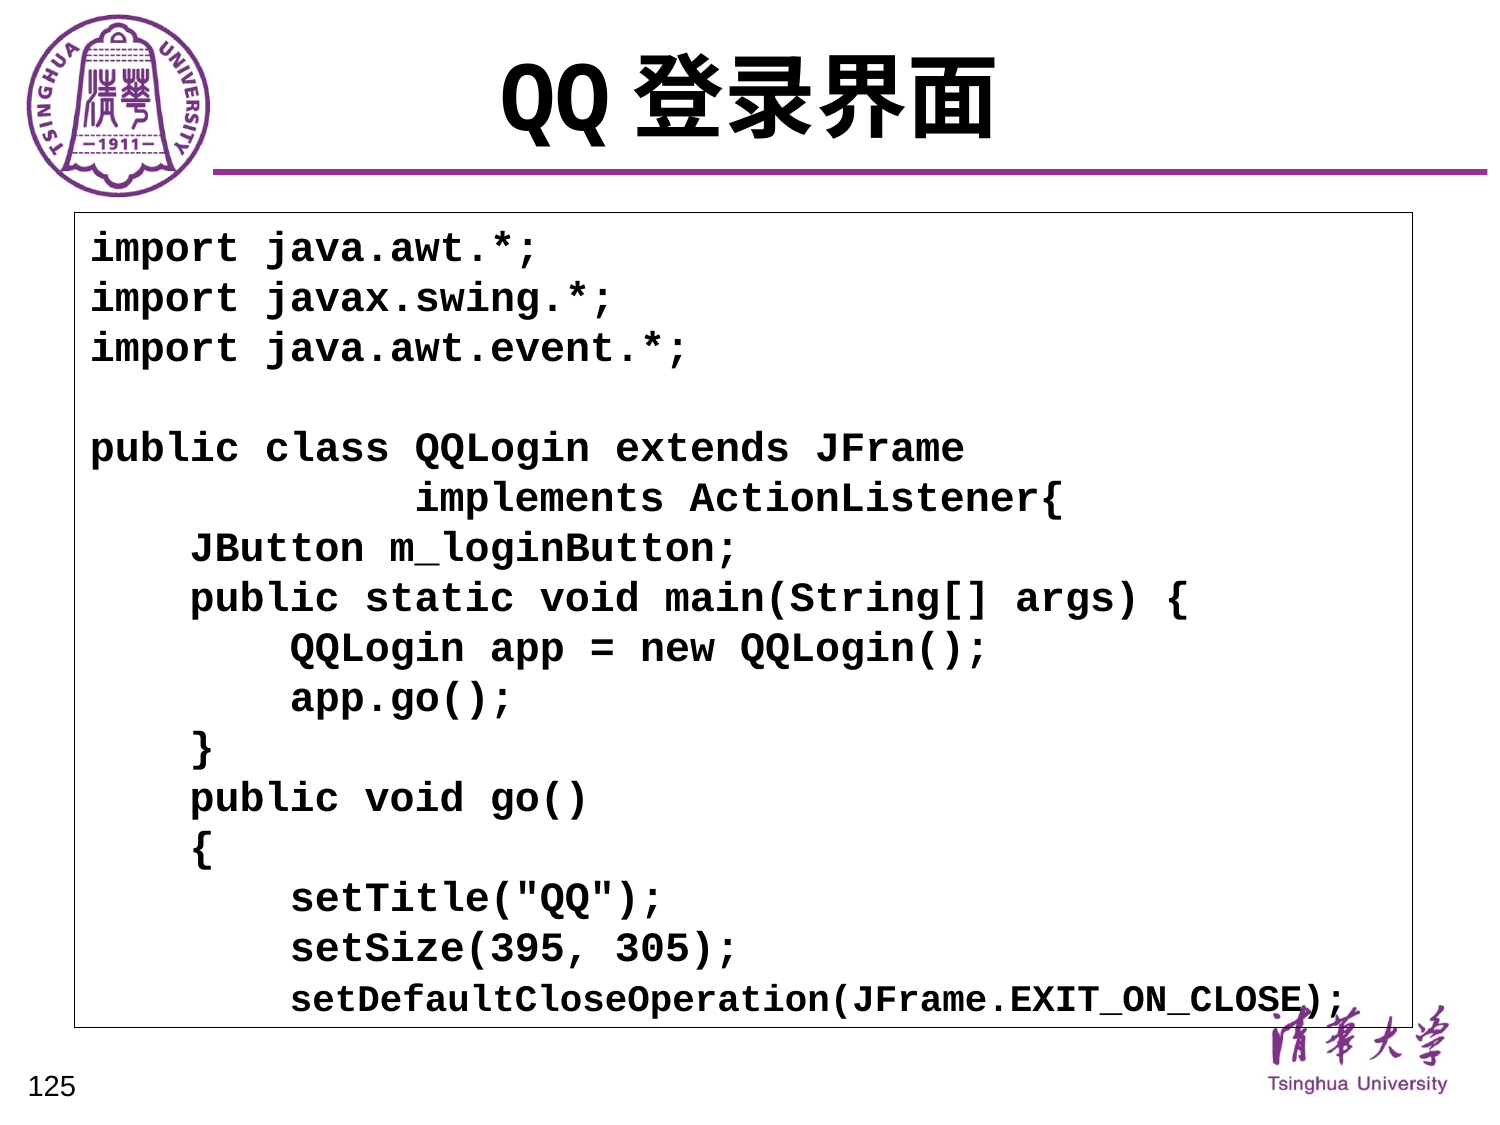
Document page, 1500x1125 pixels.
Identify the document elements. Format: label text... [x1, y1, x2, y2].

title QQ登录界面 [24, 37, 1476, 151]
footer 125 [12, 1059, 176, 1125]
picture [24, 12, 213, 37]
picture [1262, 999, 1454, 1101]
picture [24, 151, 213, 200]
text_box import java.awt.*; import javax.swing.*; import java.awt.event.*; public class QQLogin extends JFrame implements ActionListener{ JButton m_loginButton; public static void main(String[] args) { QQLogin app = new QQLogin(); app.go(); } public void go() { setTitle("QQ"); setSize(395, 305); setDefaultCloseOperation(JFrame.EXIT_ON_CLOSE); [74, 212, 1413, 1028]
